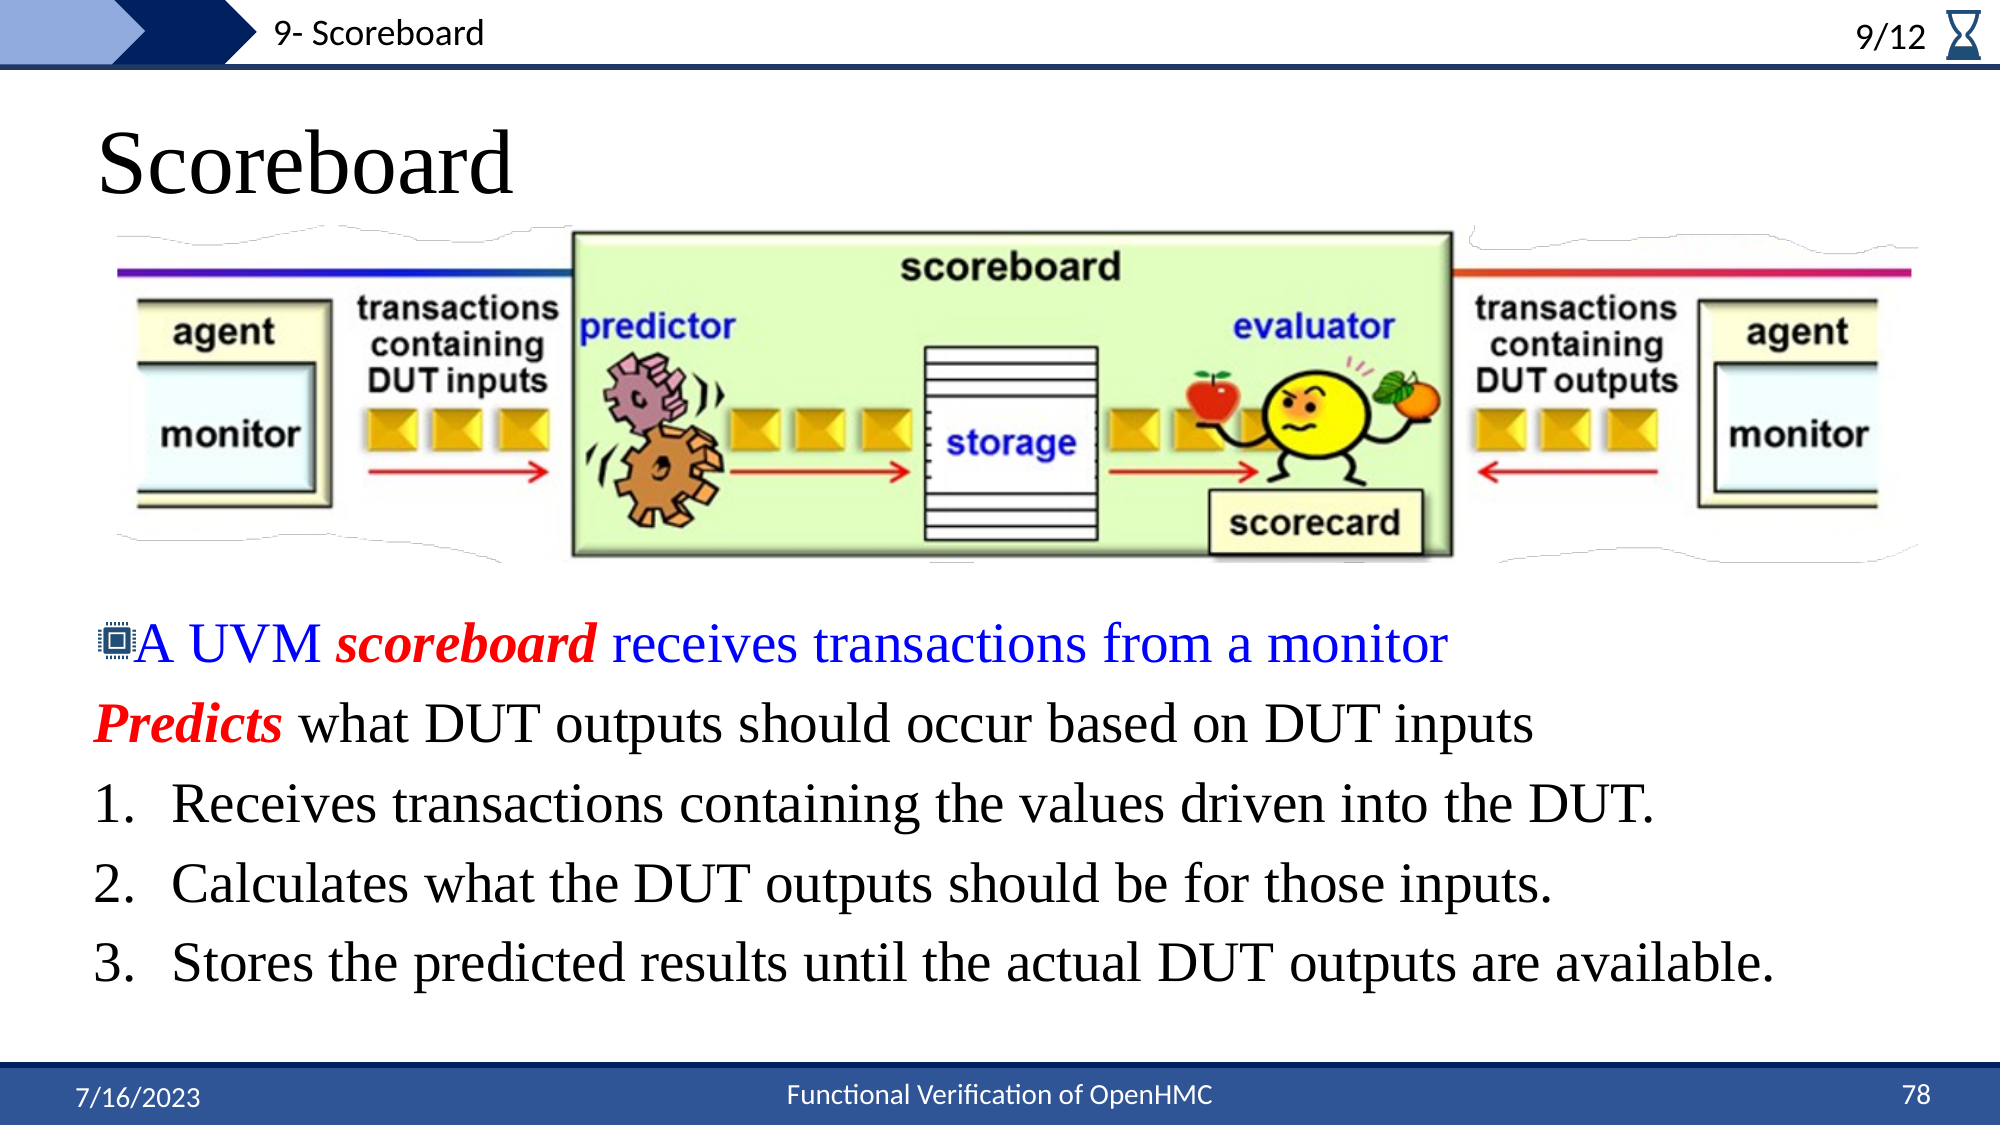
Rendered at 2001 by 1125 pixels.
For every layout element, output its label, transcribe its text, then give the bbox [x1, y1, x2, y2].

picture [93, 617, 141, 664]
title Scoreboard [81, 85, 1807, 243]
list 9- Scoreboard [258, 5, 734, 61]
picture [1934, 5, 1993, 65]
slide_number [60, 1065, 510, 1125]
list 9/12 [1791, 9, 1942, 61]
footer Functional Verification of OpenHMC [662, 1063, 1338, 1124]
list A UVM scoreboard receives transactions from a monitor Predicts what DUT outputs should occur based on DUT inputs Receives transactions containing the values driven into the DUT. Calculates what the DUT outputs should be for those inputs. Stores the predicted results until the actual DUT outputs are available. [78, 605, 1947, 1003]
slide_number 78 [1496, 1063, 1947, 1124]
picture [116, 225, 1919, 563]
